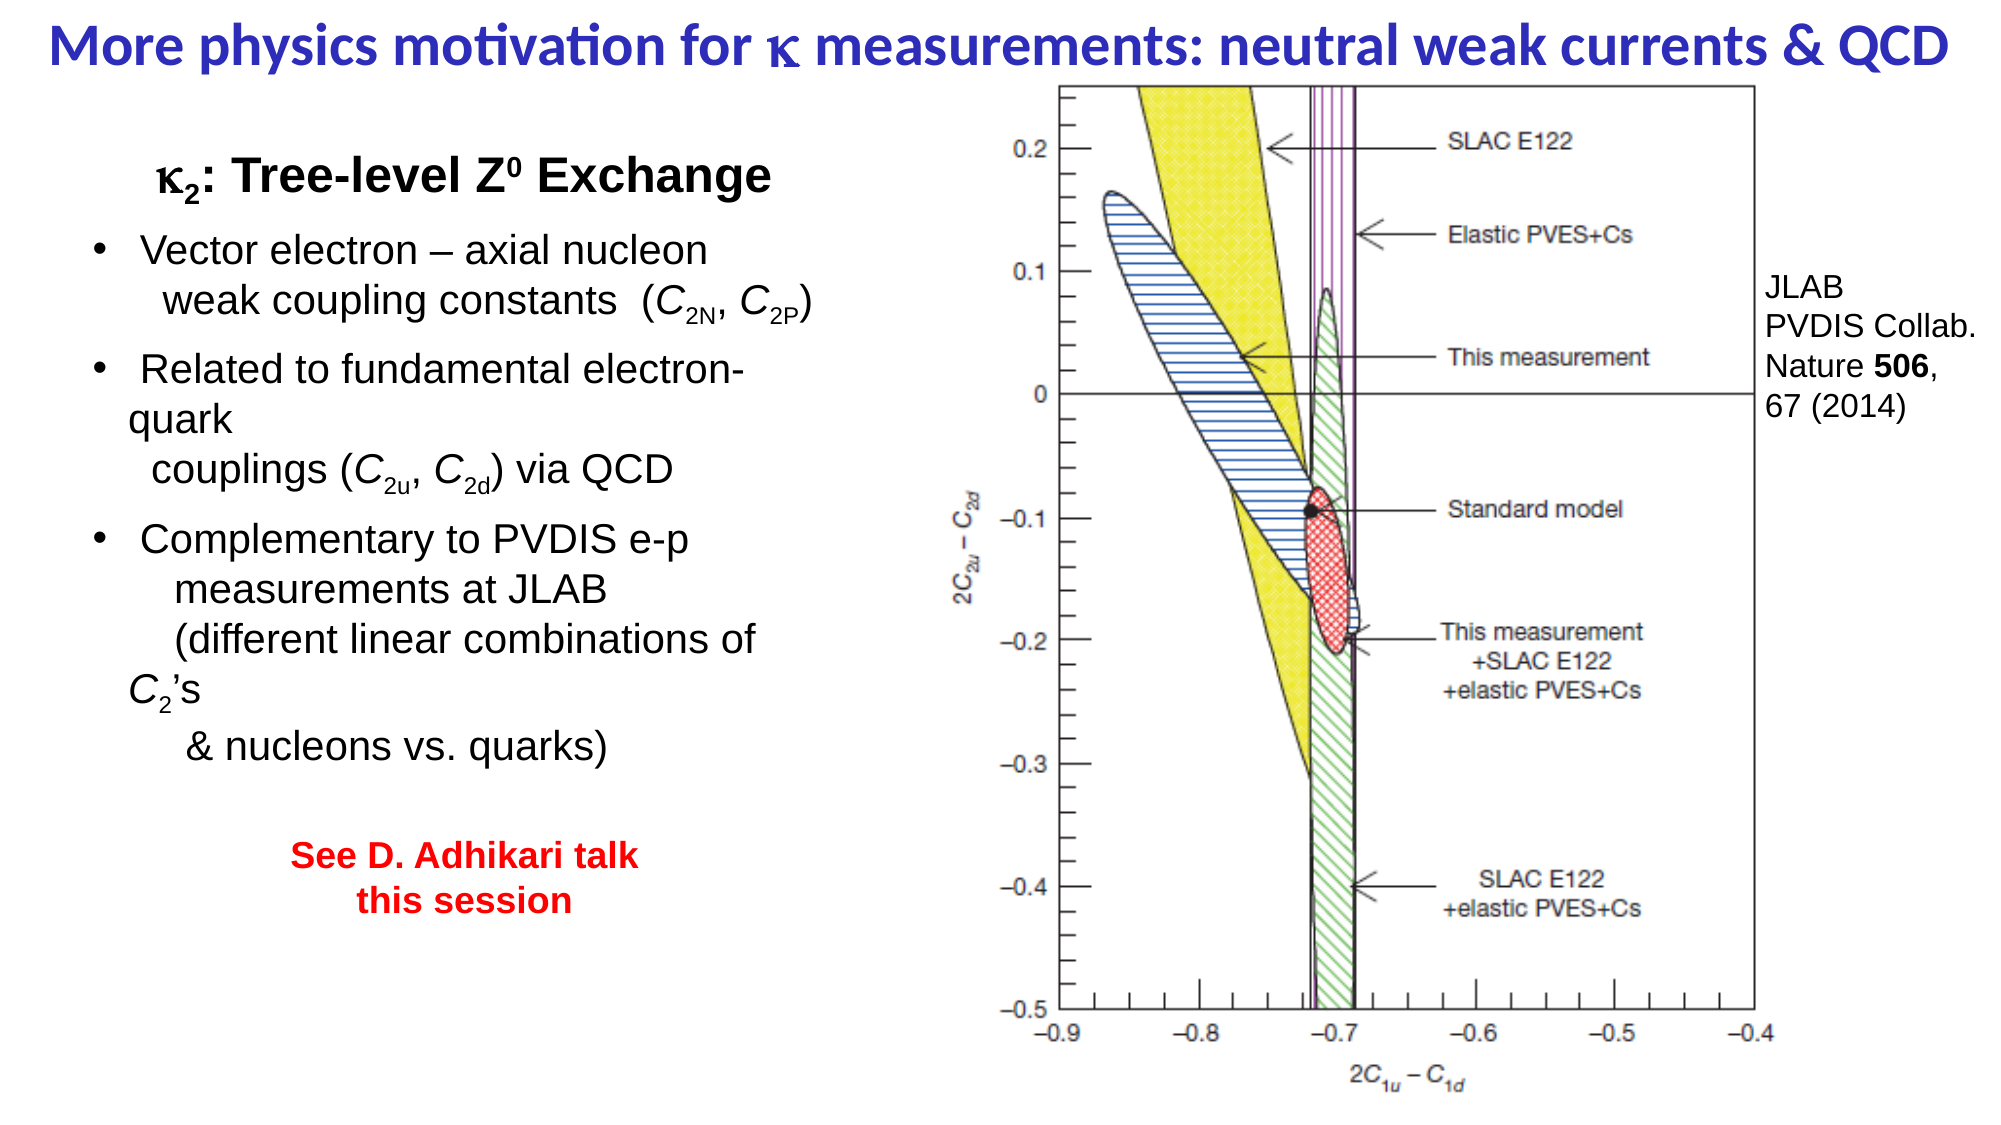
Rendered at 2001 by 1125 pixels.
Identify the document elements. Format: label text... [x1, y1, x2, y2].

picture [944, 74, 1793, 1106]
text_box JLAB PVDIS Collab. Nature 506, 67 (2014) [1797, 257, 2000, 432]
text_box See D. Adhikari talk this session [96, 824, 833, 929]
text_box More physics motivation for k measurements: neutral weak currents & QCD [0, 0, 2000, 84]
text_box k2: Tree-level Z0 Exchange Vector electron – axial nucleon weak coupling constants (C2N, C2P) Related to fundamental electron-quark couplings (C2u, C2d) via QCD Complementary to PVDIS e-p measurements at JLAB (different linear combinations of C2’s & nucleons vs. quarks) [78, 134, 852, 776]
